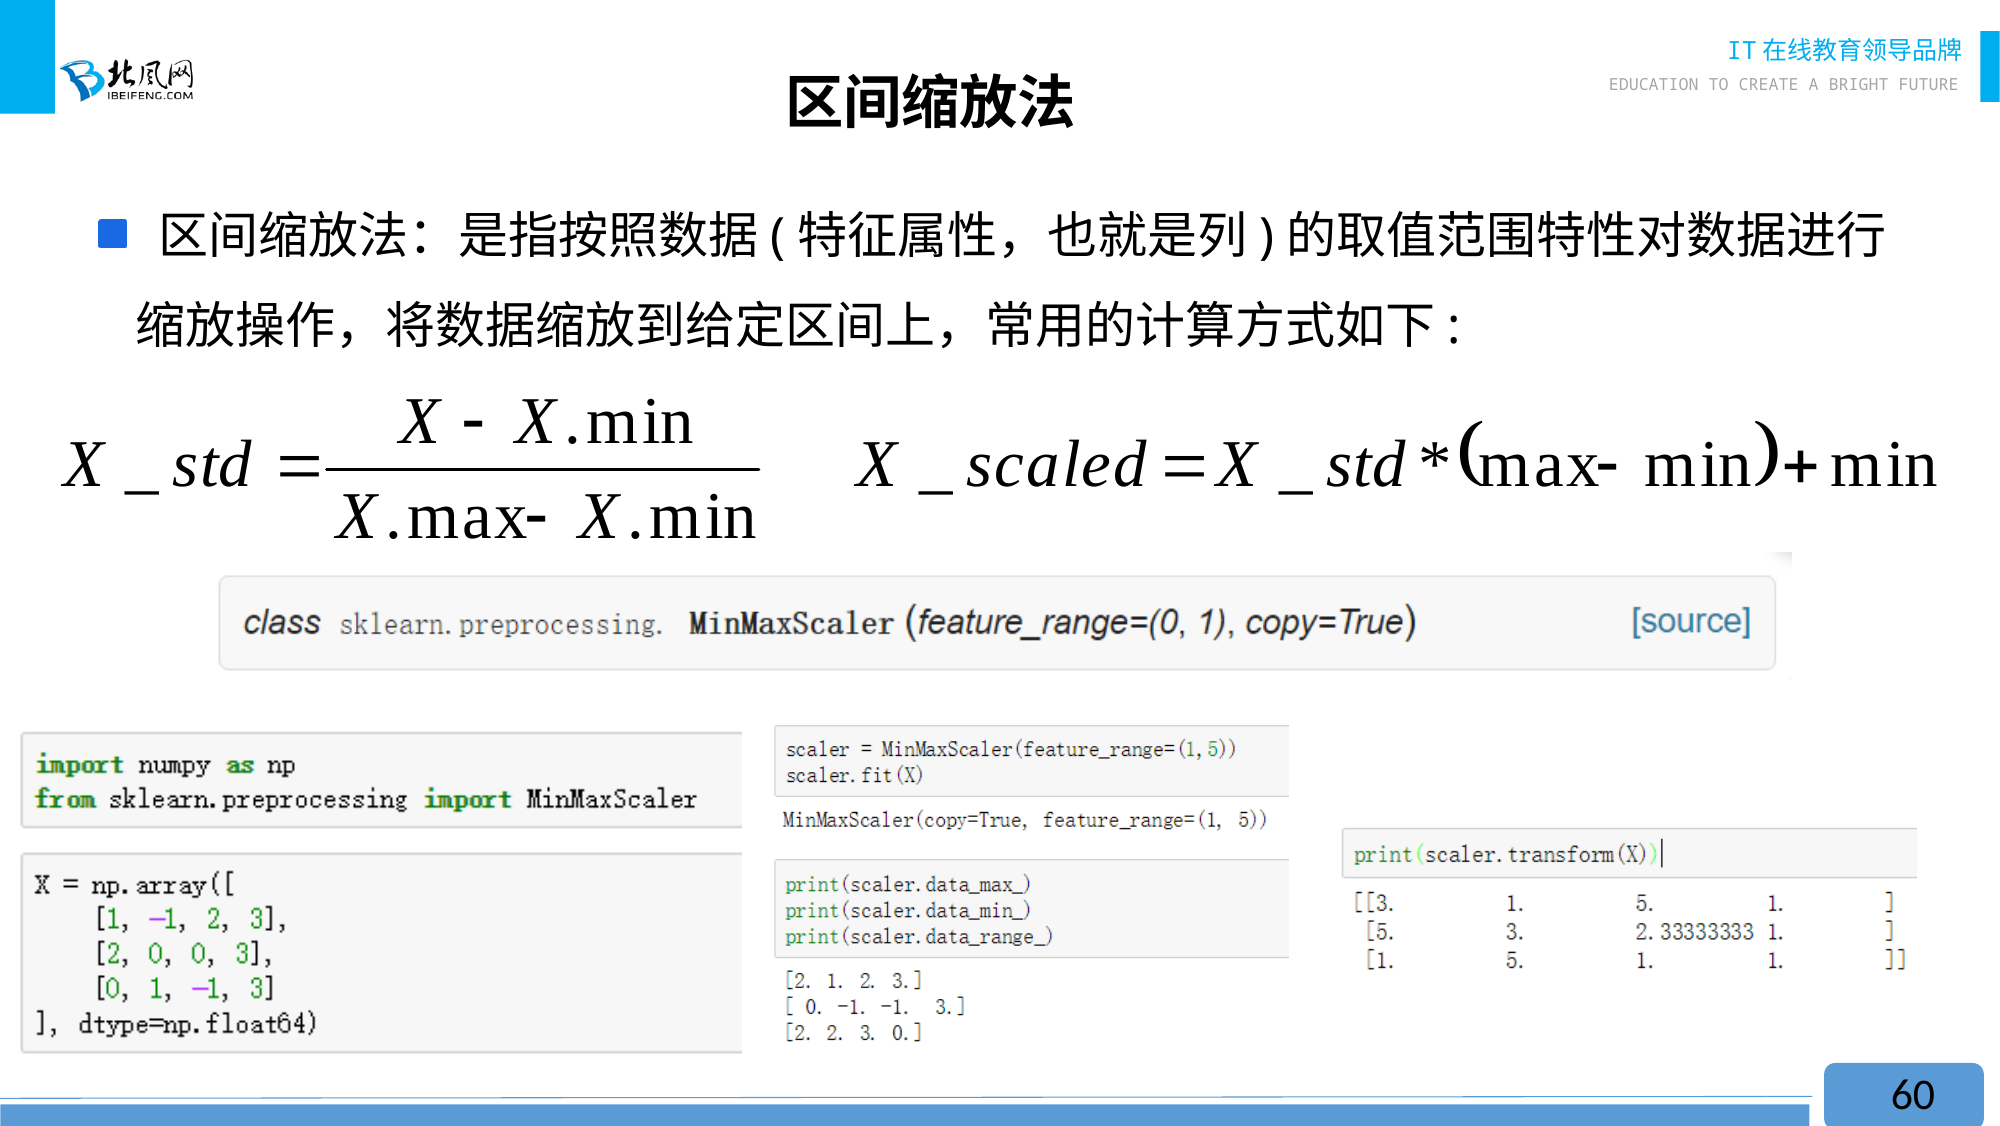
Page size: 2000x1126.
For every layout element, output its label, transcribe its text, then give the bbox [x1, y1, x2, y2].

picture [772, 719, 1289, 1055]
picture [1338, 824, 1917, 990]
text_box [841, 419, 1946, 514]
picture [208, 552, 1792, 680]
picture [9, 712, 742, 1062]
picture [98, 219, 127, 248]
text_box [47, 380, 773, 553]
picture [56, 54, 198, 103]
list 区间缩放法：是指按照数据(特征属性，也就是列)的取值范围特性对数据进行缩放操作，将数据缩放到给定区间上，常用的计算方式如下: [83, 166, 1917, 966]
title 区间缩放法 [255, 42, 1606, 166]
